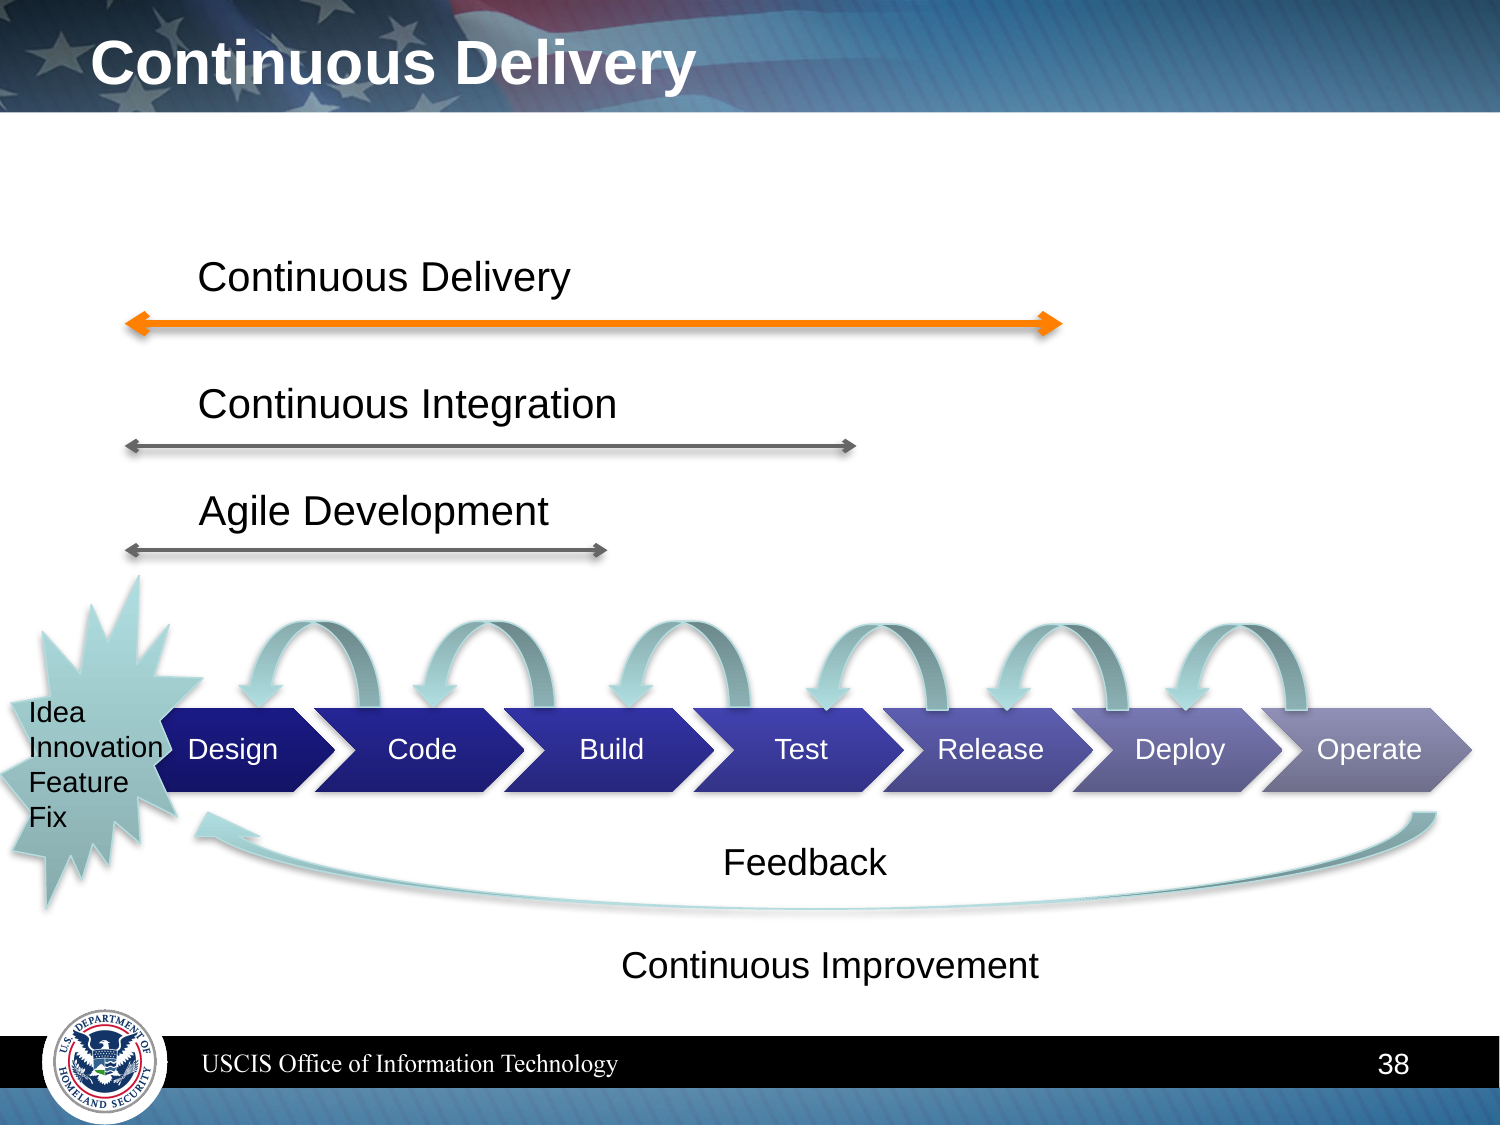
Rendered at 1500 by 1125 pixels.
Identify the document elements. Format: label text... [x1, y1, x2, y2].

picture [0, 0, 1500, 112]
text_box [124, 400, 1473, 1100]
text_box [13, 242, 1437, 994]
title Continuous Delivery [75, 0, 1425, 106]
text_box [0, 769, 8, 786]
picture [0, 999, 1500, 1125]
